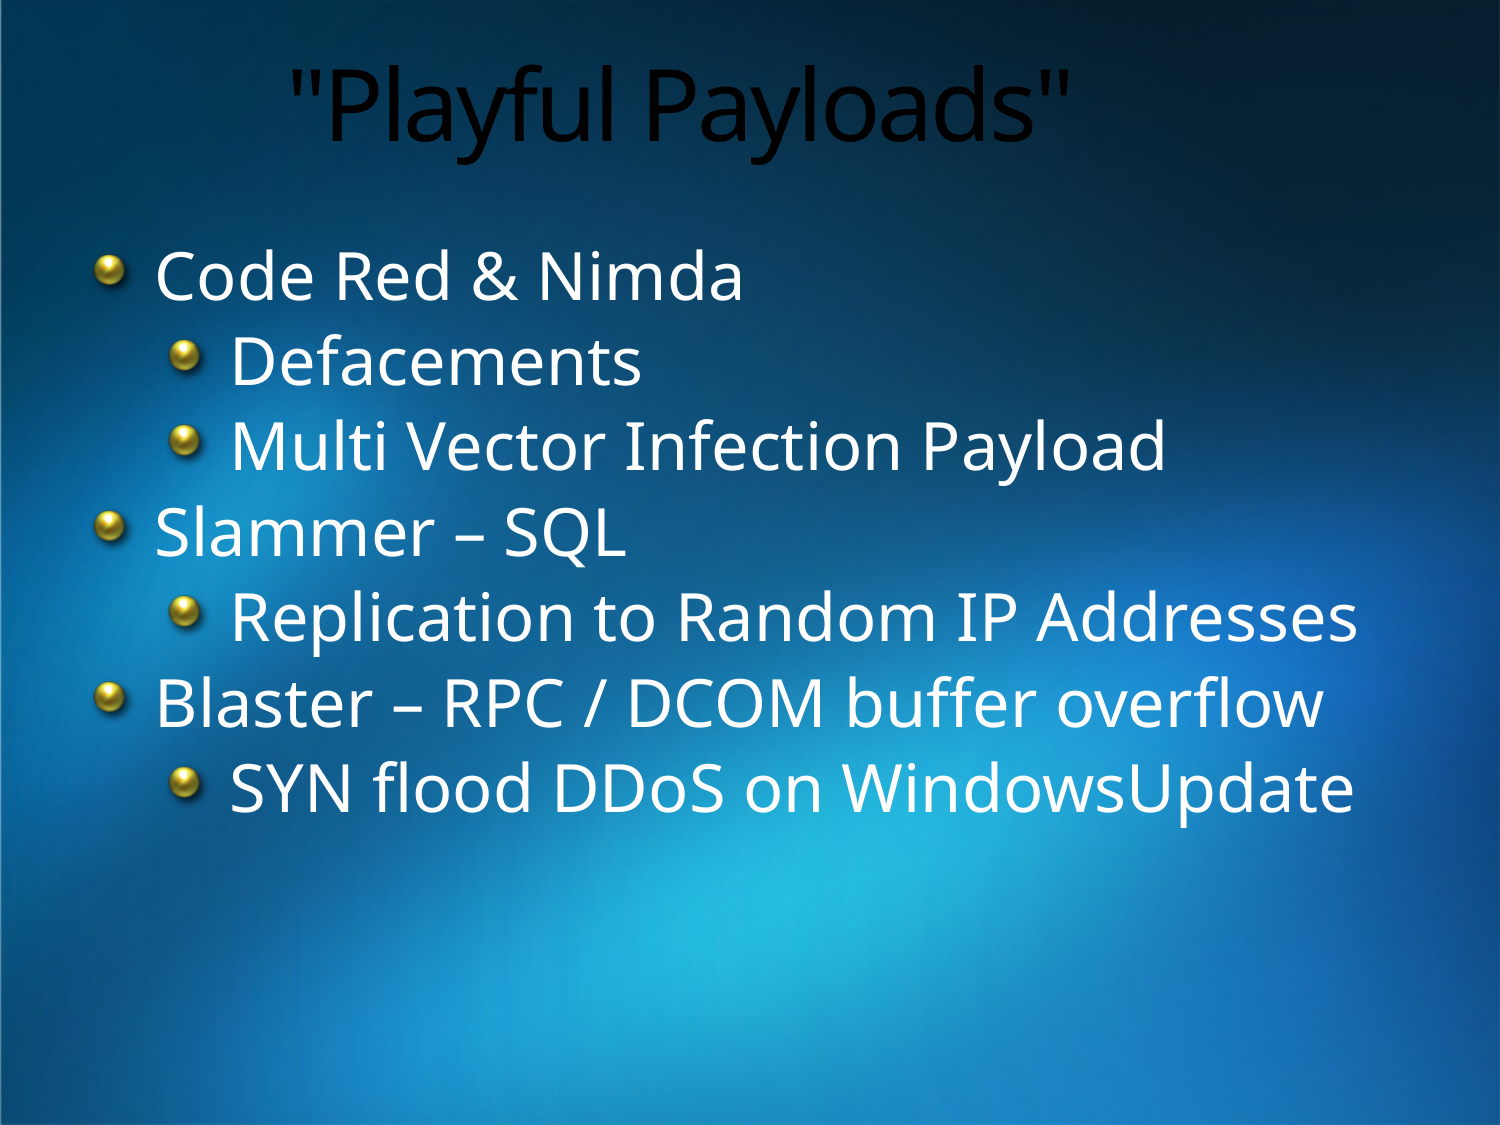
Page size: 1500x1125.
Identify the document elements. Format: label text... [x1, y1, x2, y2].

title "Playful Payloads" [286, 54, 1500, 164]
picture [0, 0, 1500, 1125]
text_box Code Red & Nimda Defacements Multi Vector Infection Payload Slammer – SQL Replication to Random IP Addresses Blaster – RPC / DCOM buffer overflow SYN flood DDoS on WindowsUpdate [74, 235, 1425, 1061]
